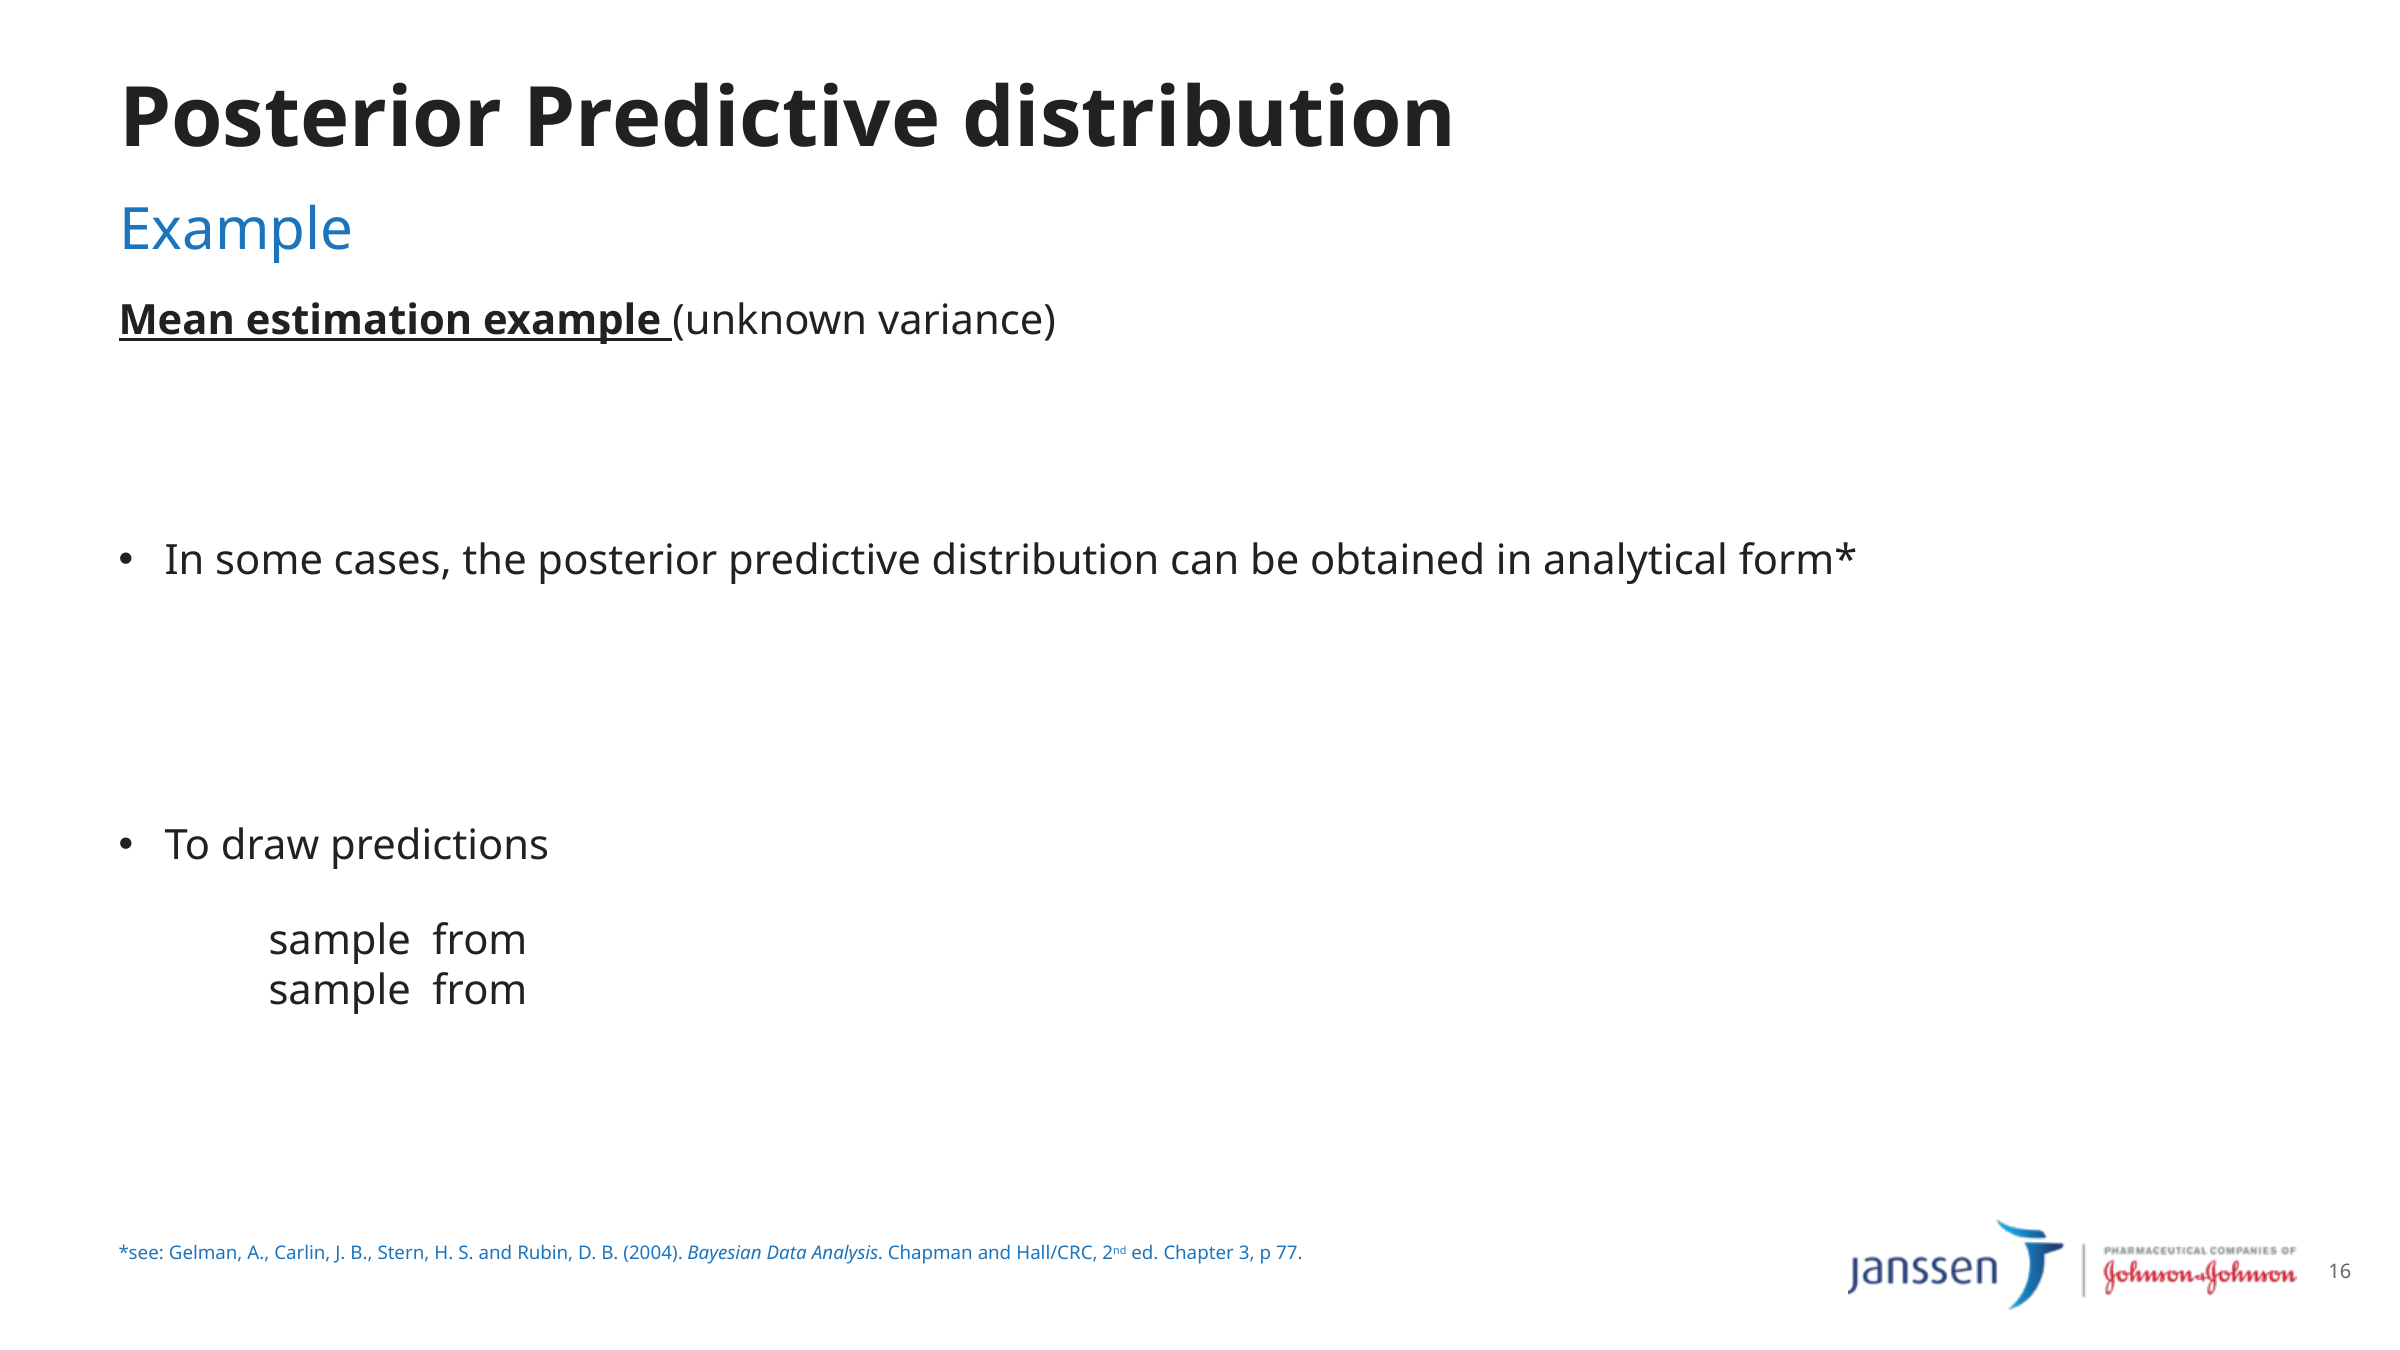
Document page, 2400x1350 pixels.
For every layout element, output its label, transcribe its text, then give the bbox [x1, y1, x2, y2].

list Example [118, 191, 2282, 256]
list *see: Gelman, A., Carlin, J. B., Stern, H. S. and Rubin, D. B. (2004). Bayesian Data Analysis. Chapman and Hall/CRC, 2nd ed. Chapter 3, p 77. [117, 1235, 1769, 1291]
picture [1848, 1219, 2297, 1310]
title Posterior Predictive distribution [118, 73, 2282, 166]
slide_number 16 [2291, 1239, 2367, 1306]
